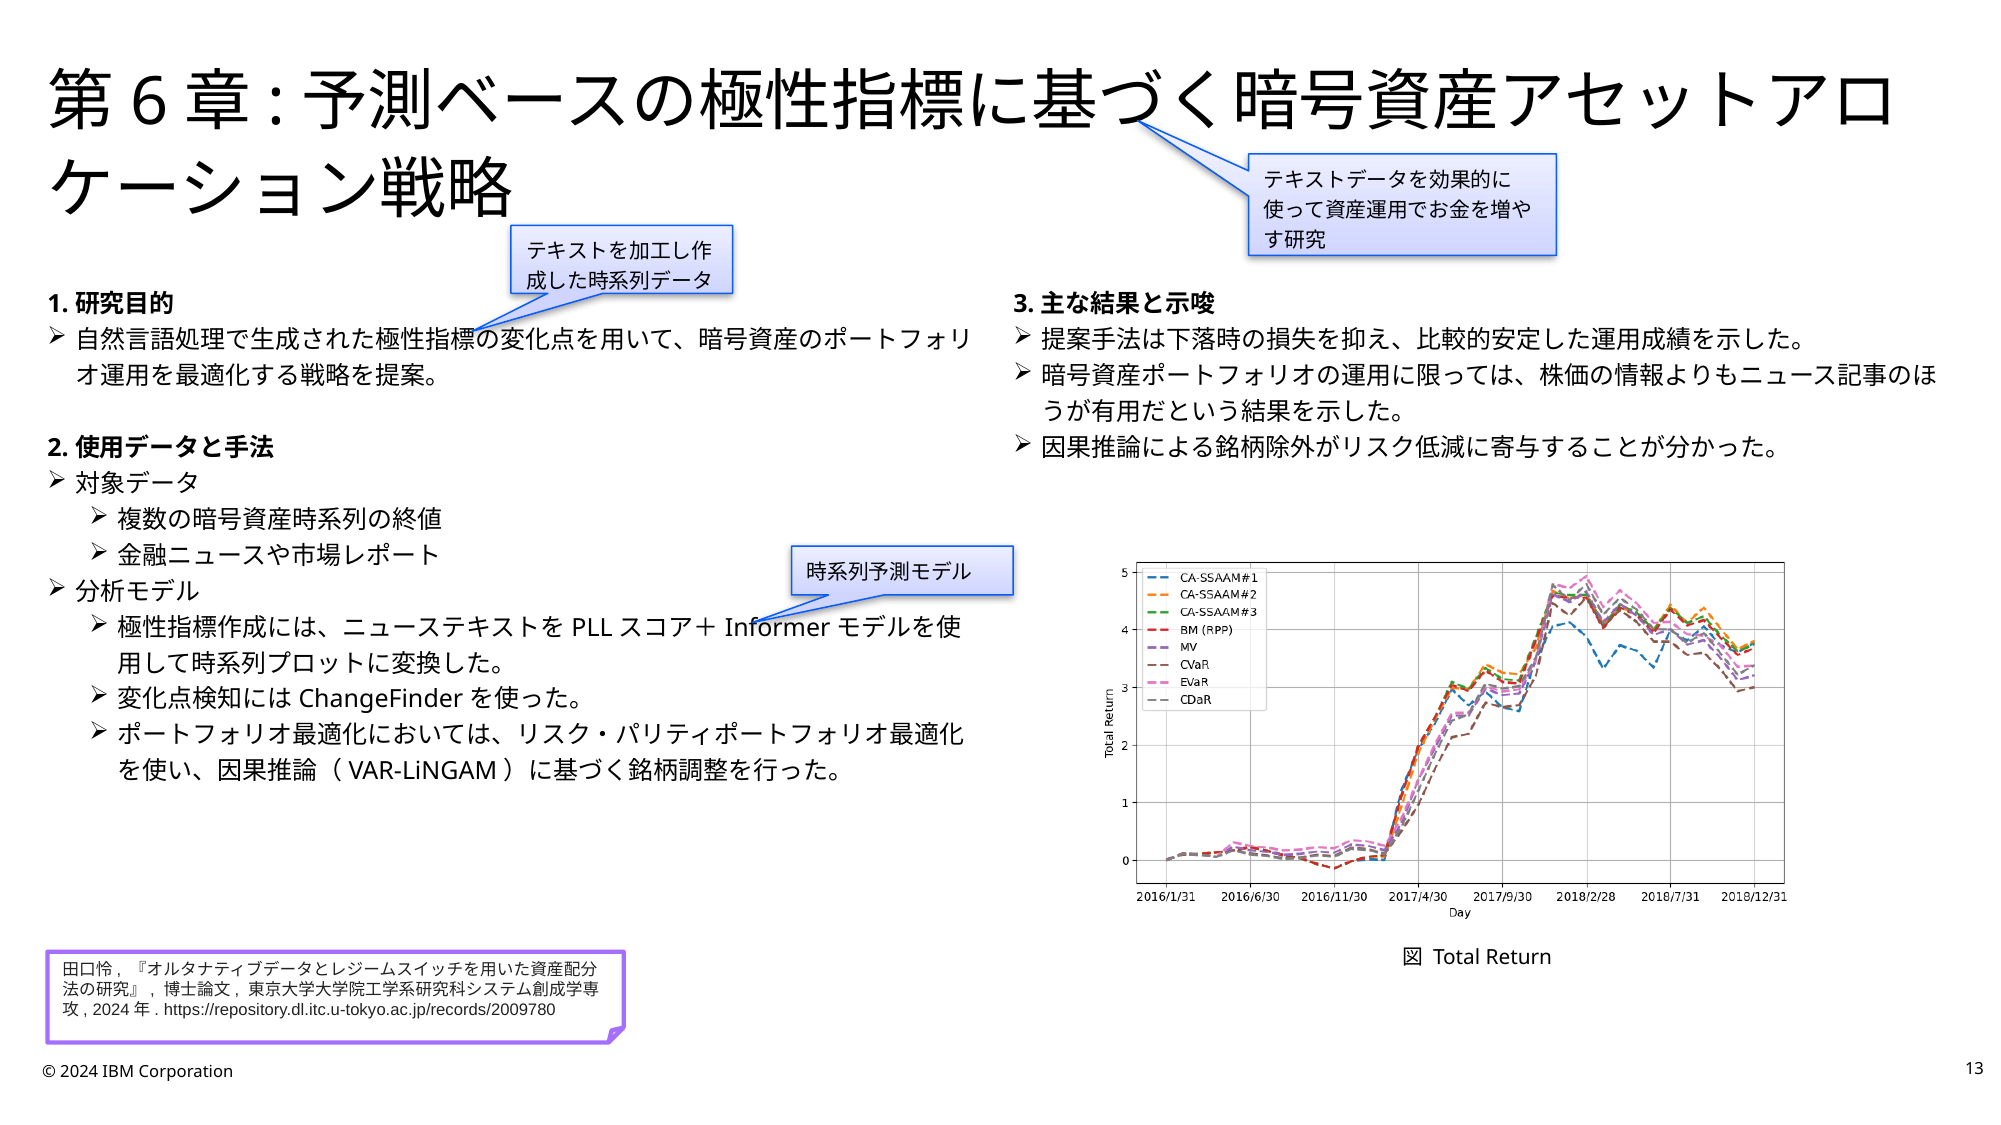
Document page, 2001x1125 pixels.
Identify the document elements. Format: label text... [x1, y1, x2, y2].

text_box 田口怜, 『オルタナティブデータとレジームスイッチを用いた資産配分法の研究』, 博士論文, 東京大学大学院工学系研究科システム創成学専攻, 2024年. https://repository.dl.itc.u-tokyo.ac.jp/records/2009780 [45, 949, 626, 1045]
text_box テキストを加工し作成した時系列データ [470, 224, 734, 333]
text_box 図 Total Return [1387, 936, 1567, 976]
text_box テキストデータを効果的に使って資産運用でお金を増やす研究 [1136, 119, 1558, 257]
picture [1096, 553, 1795, 928]
text_box 時系列予測モデル [751, 545, 1014, 624]
title 第6章:予測ベースの極性指標に基づく暗号資産アセットアロケーション戦略 [47, 49, 1953, 141]
list 1.研究目的 自然言語処理で生成された極性指標の変化点を用いて、暗号資産のポートフォリオ運用を最適化する戦略を提案。 2.使用データと手法 対象データ 複数の暗号資産時系列の終値 金融ニュースや市場レポート 分析モデル 極性指標作成には、ニューステキストをPLLスコア＋Informerモデルを使用して時系列プロットに変換した。 変化点検知にはChangeFinderを使った。 ポートフォリオ最適化においては、リスク・パリティポートフォリオ最適化を使い、因果推論（VAR-LiNGAM）に基づく銘柄調整を行った。 [47, 282, 975, 986]
text_box 3.主な結果と示唆 提案手法は下落時の損失を抑え、比較的安定した運用成績を示した。 暗号資産ポートフォリオの運用に限っては、株価の情報よりもニュース記事のほうが有用だという結果を示した。 因果推論による銘柄除外がリスク低減に寄与することが分かった。 [1013, 282, 1941, 986]
